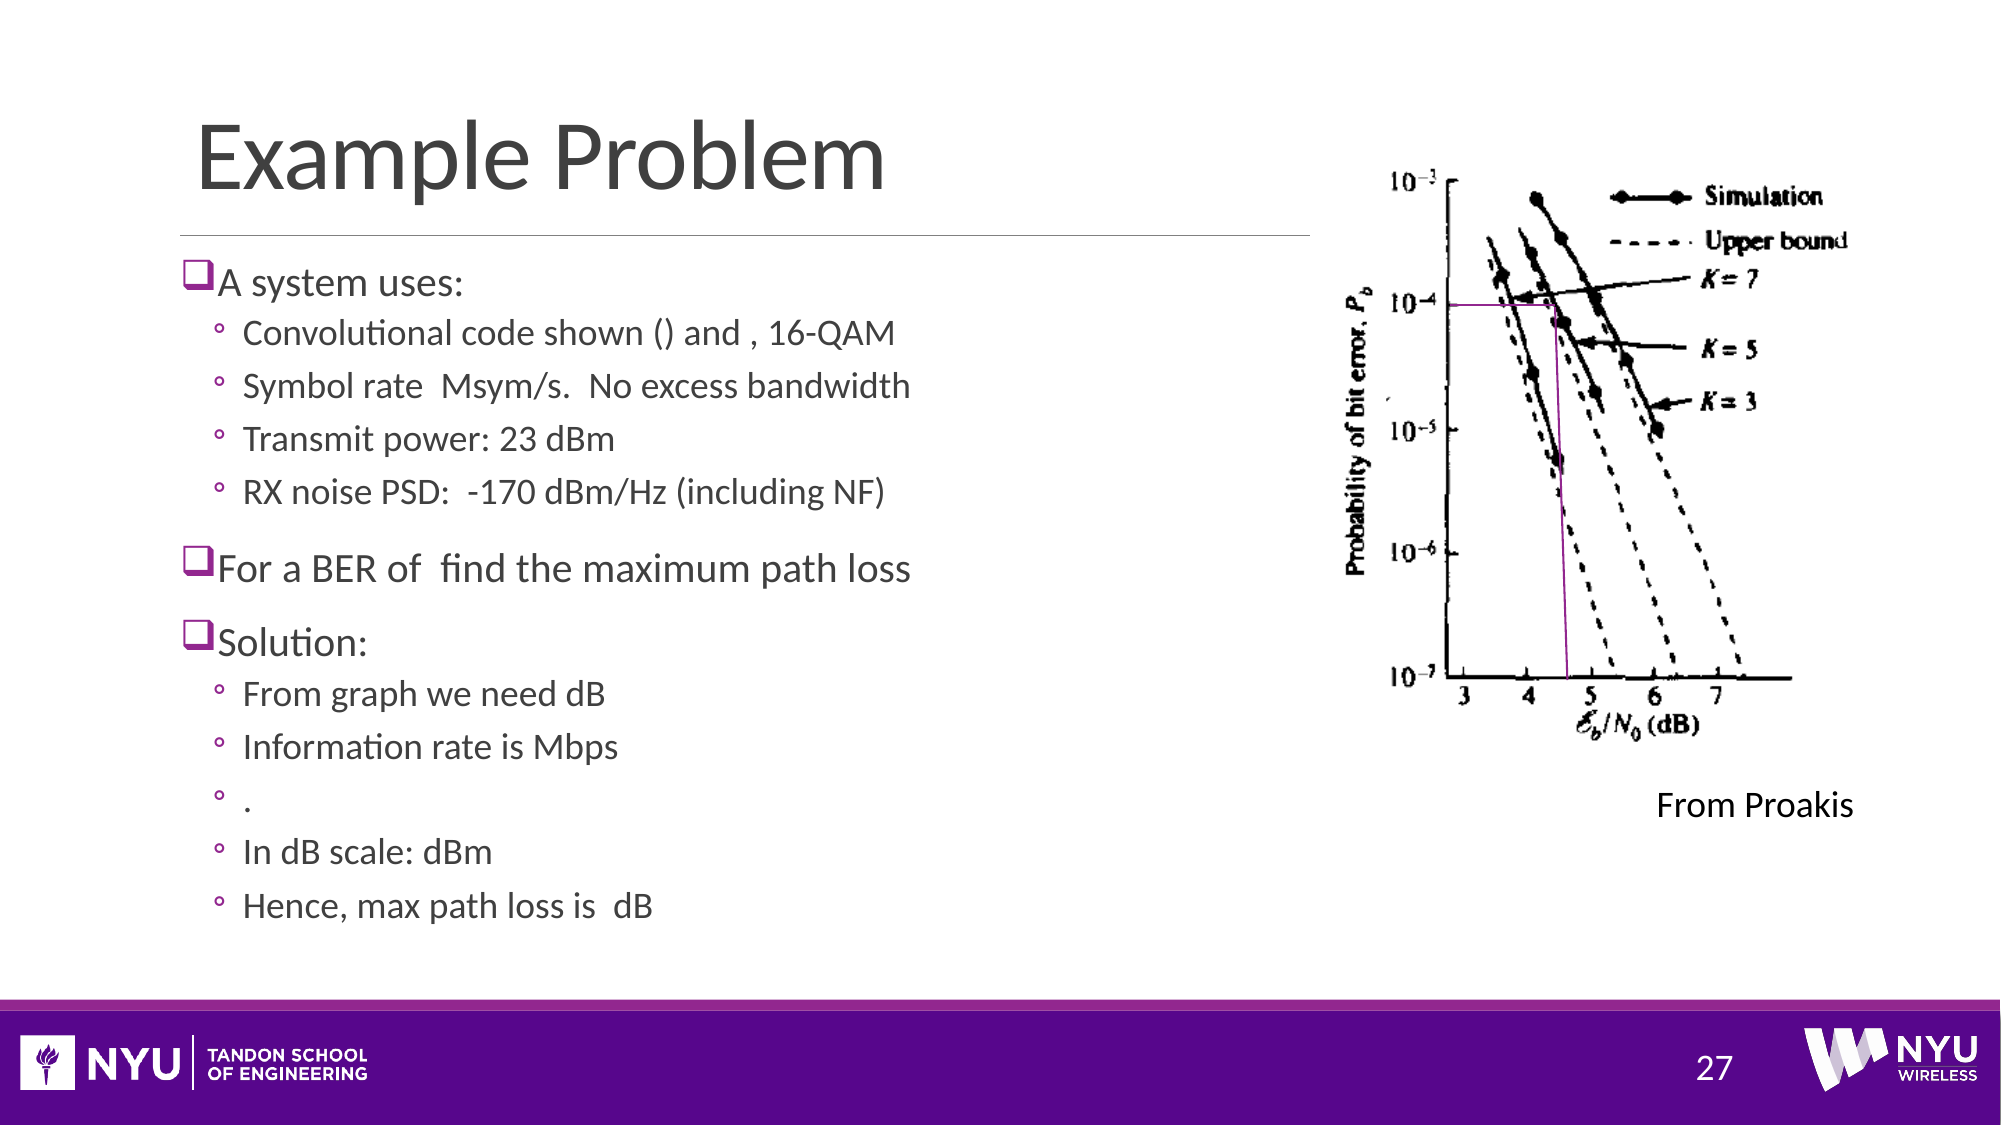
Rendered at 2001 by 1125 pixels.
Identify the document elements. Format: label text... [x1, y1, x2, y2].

text_box From Proakis [1641, 776, 1870, 833]
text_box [1554, 306, 1568, 681]
title Example Problem [180, 47, 1830, 218]
picture [1309, 118, 1891, 767]
slide_number 27 [1533, 1035, 1749, 1096]
